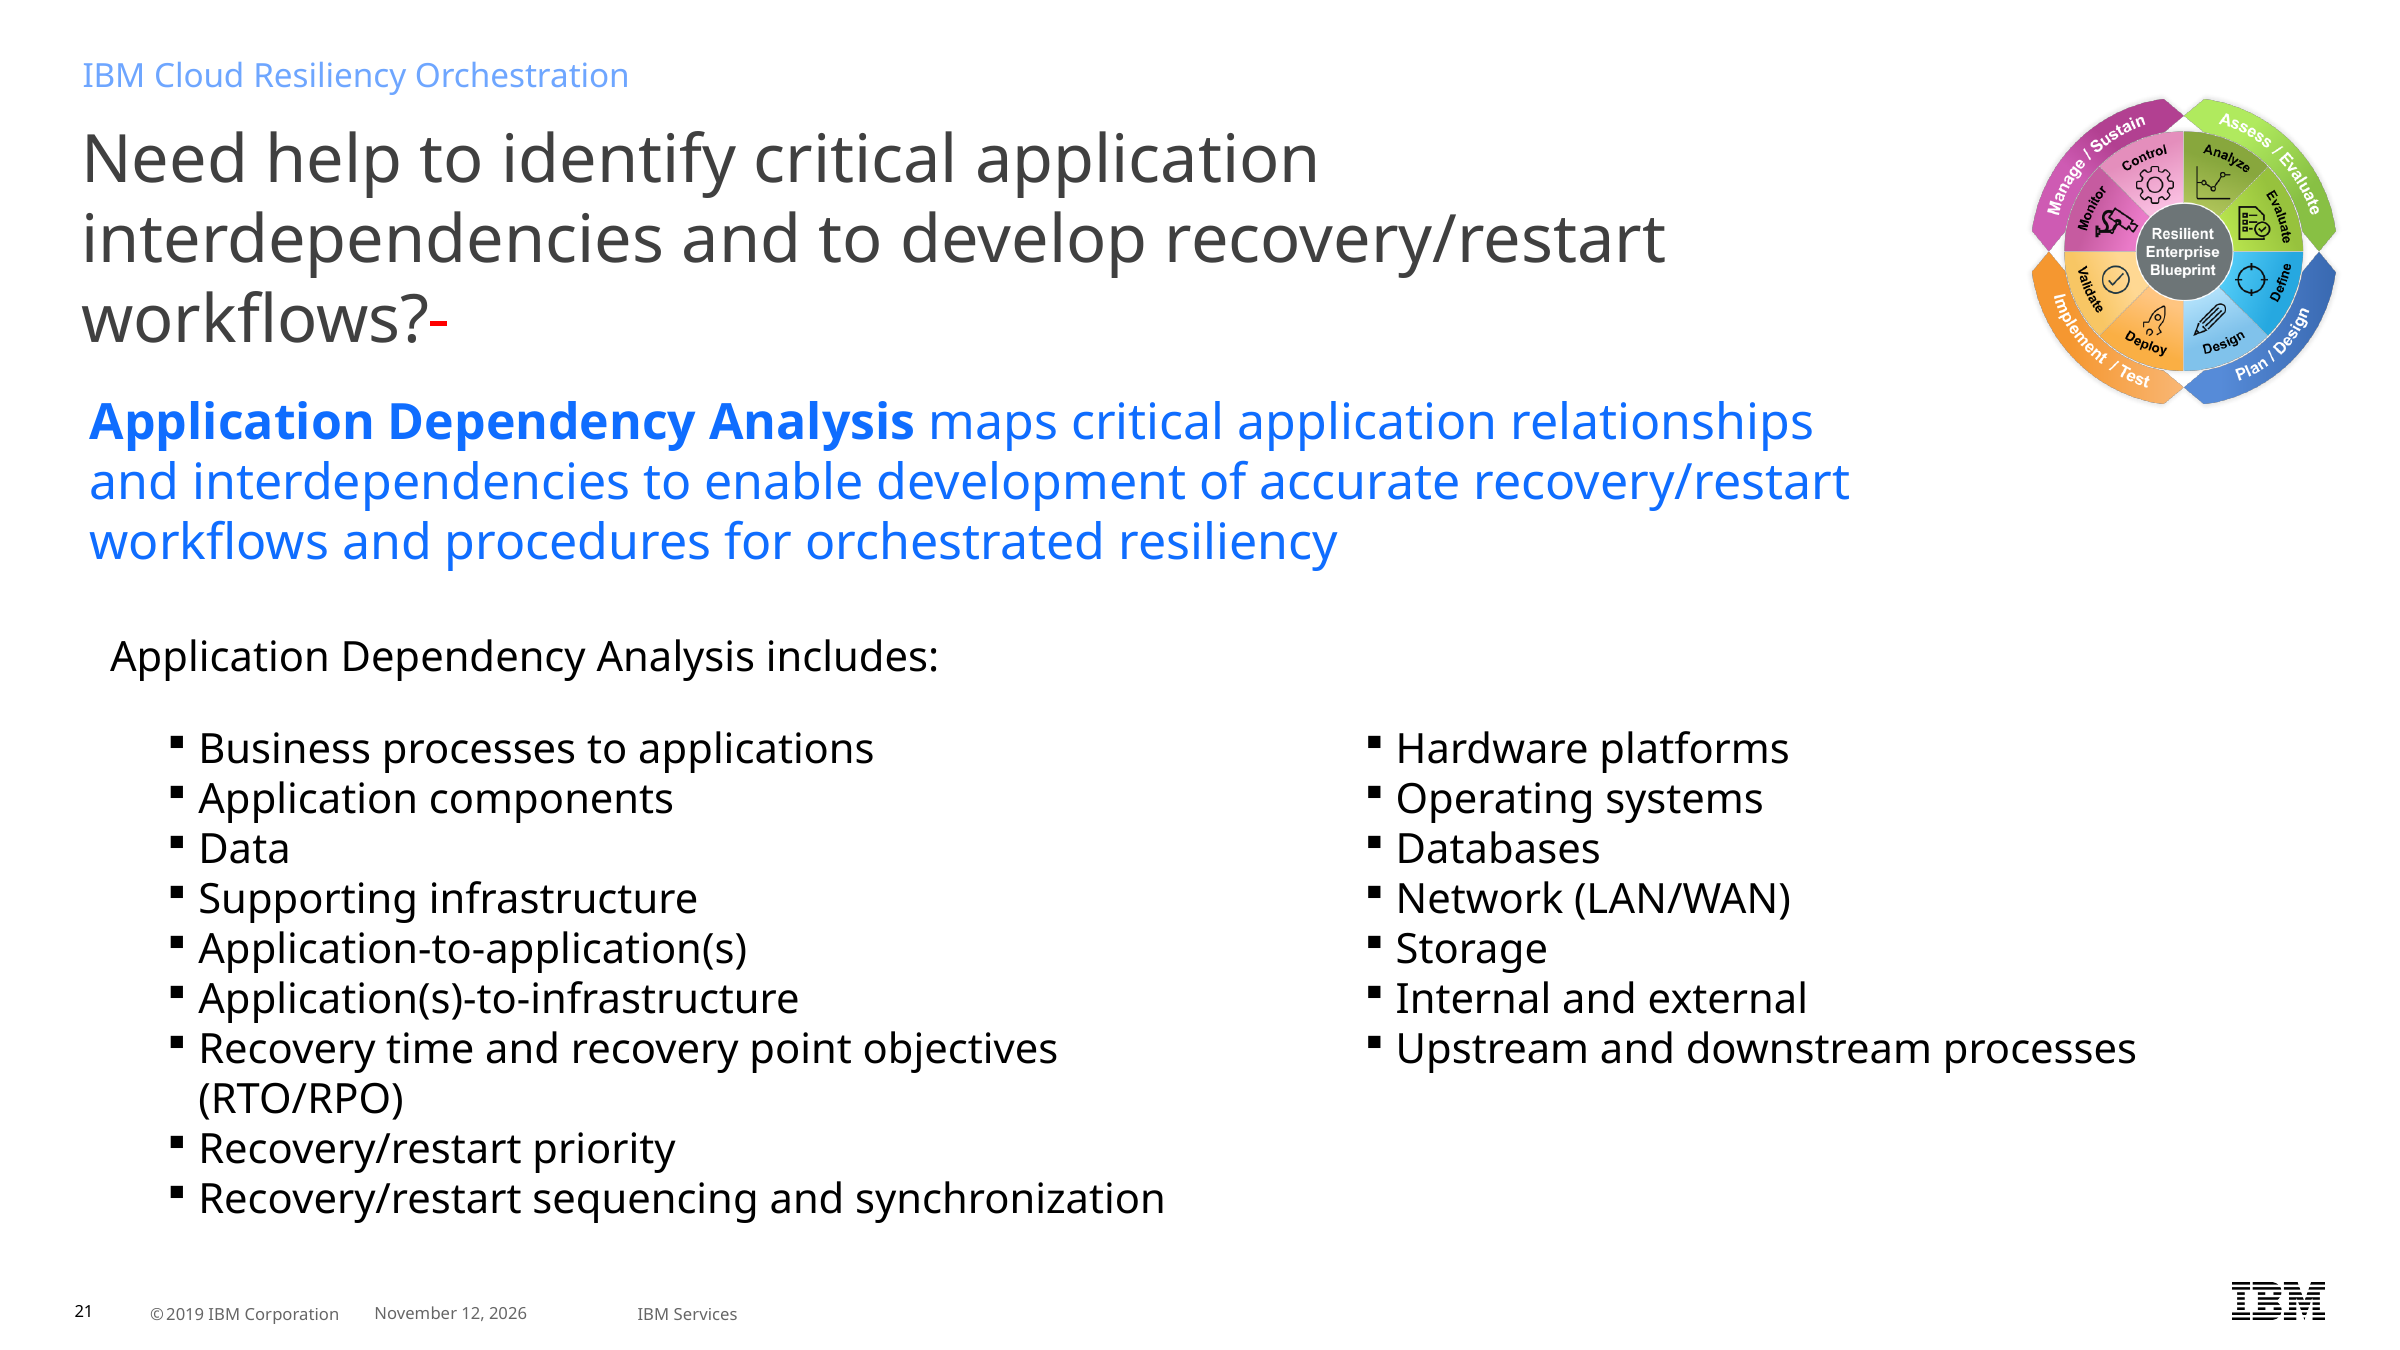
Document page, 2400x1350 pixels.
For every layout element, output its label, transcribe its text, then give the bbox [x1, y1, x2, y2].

text_box Application Dependency Analysis maps critical application relationships and interdependencies to enable development of accurate recovery/restart workflows and procedures for orchestrated resiliency [75, 382, 1884, 578]
text_box Application Dependency Analysis includes: [95, 622, 955, 688]
text_box IBM Cloud Resiliency Orchestration [82, 52, 1163, 98]
text_box Hardware platforms Operating systems Databases Network (LAN/WAN) Storage Internal and external Upstream and downstream processes [1349, 714, 2199, 1080]
title Need help to identify critical application interdependencies and to develop recovery/restart workflows? [81, 115, 1890, 403]
picture [2232, 1282, 2325, 1320]
picture [2023, 83, 2350, 420]
text_box Business processes to applications Application components Data Supporting infrastructure Application-to-application(s) Application(s)-to-infrastructure Recovery time and recovery point objectives (RTO/RPO) Recovery/restart priority Recovery/restart sequencing and synchronization [152, 714, 1289, 1230]
